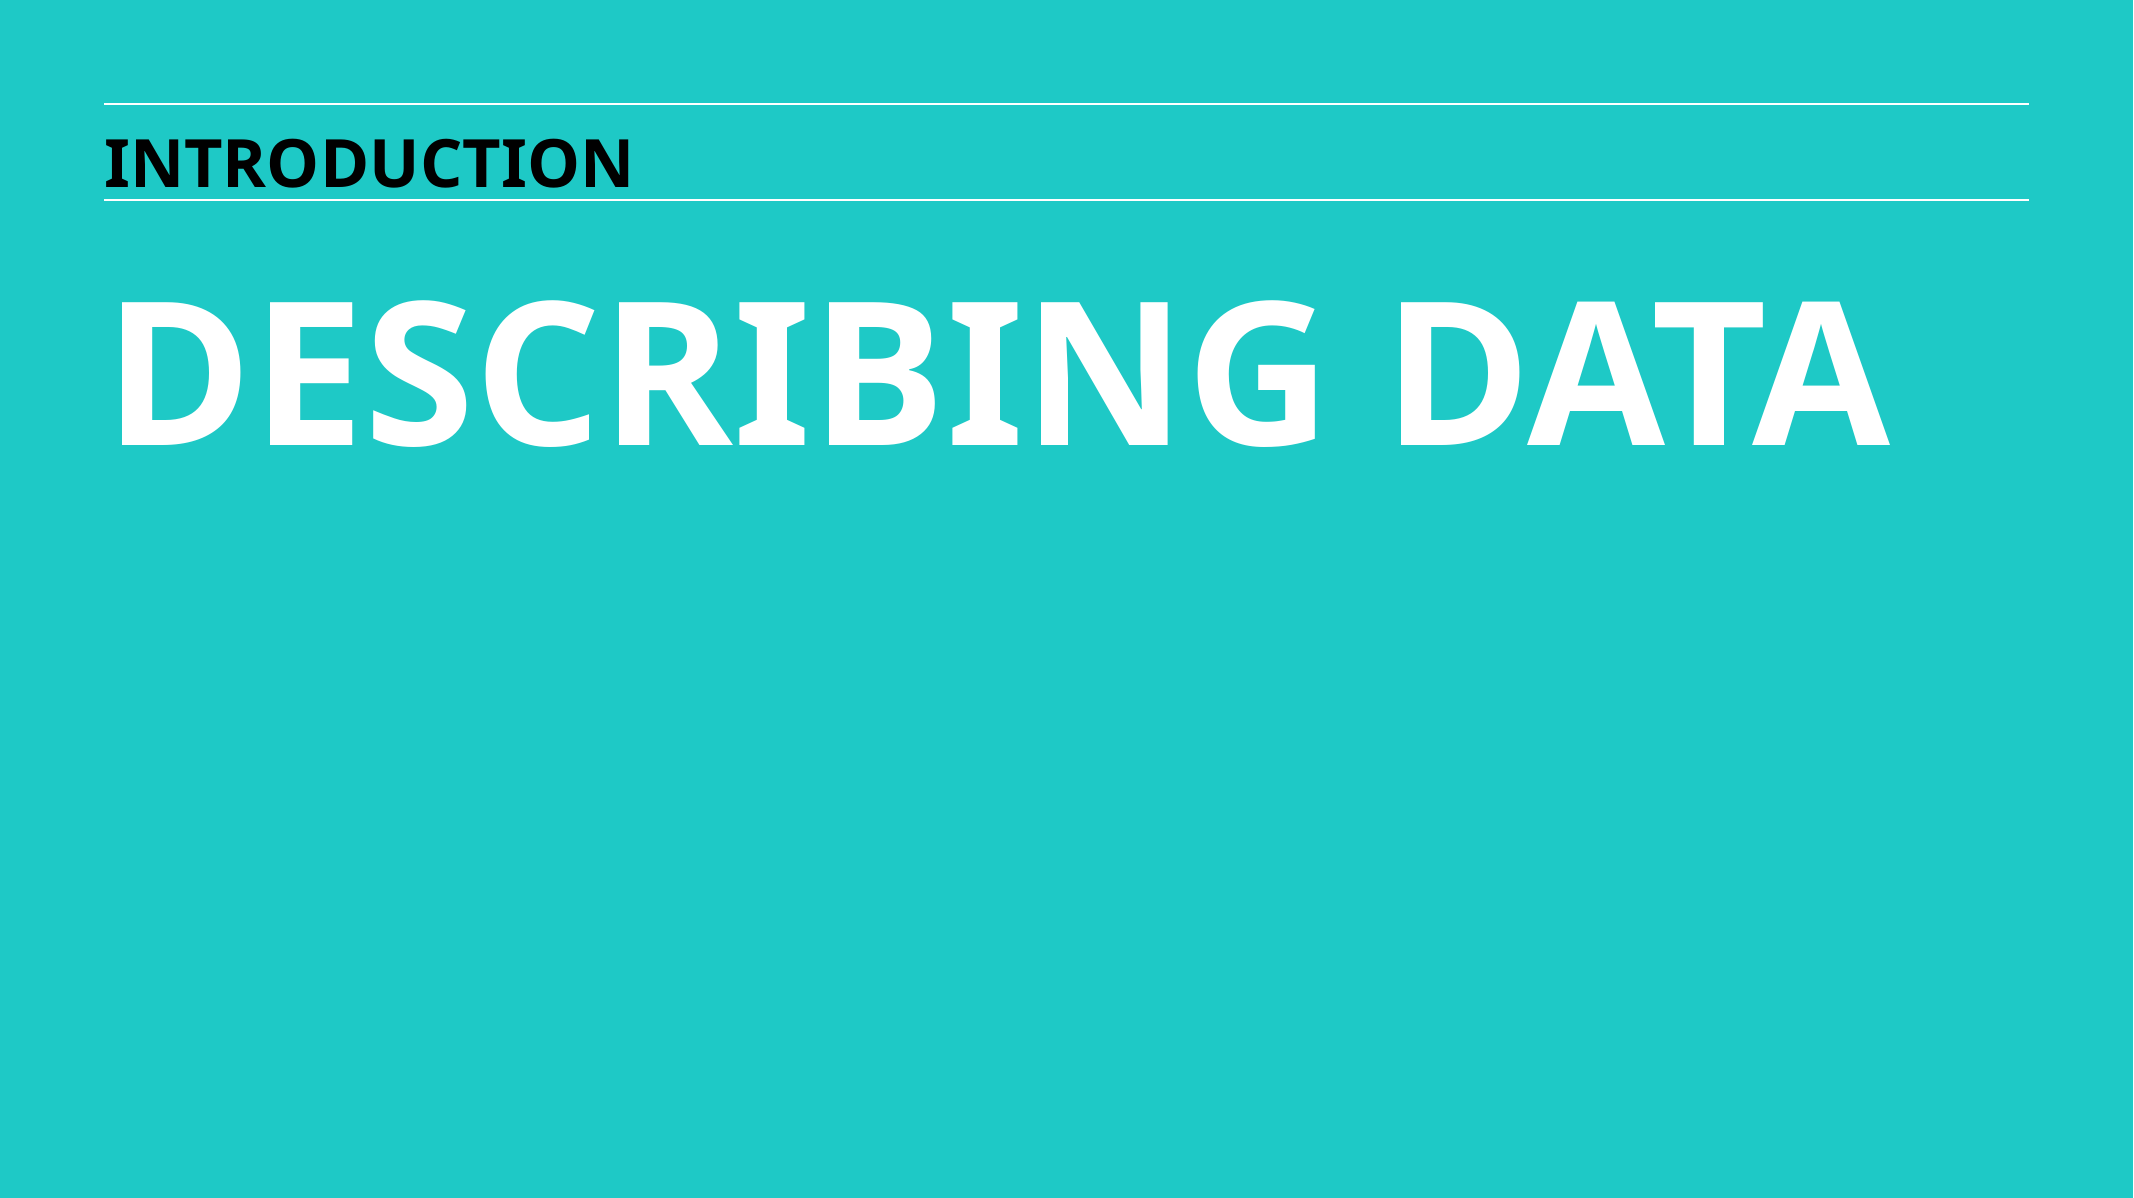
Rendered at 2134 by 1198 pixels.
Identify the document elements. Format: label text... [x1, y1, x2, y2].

text_box INTRODUCTION [104, 120, 2030, 192]
text_box DESCRIBING DATA [104, 241, 2030, 703]
